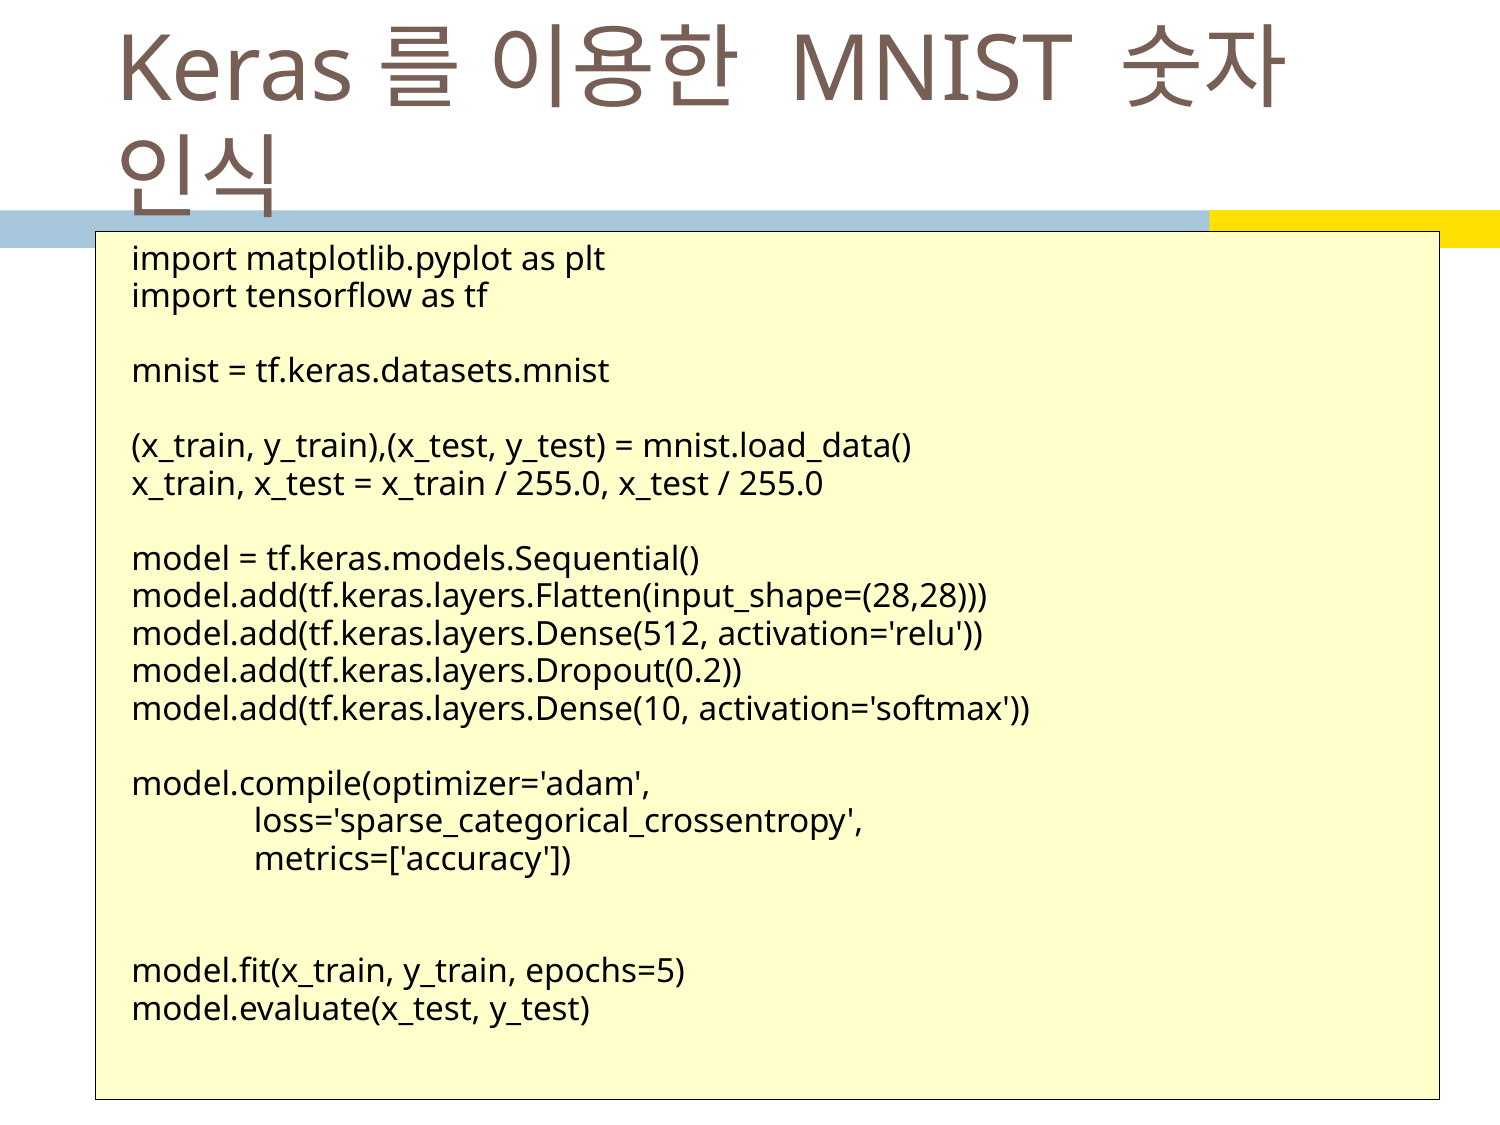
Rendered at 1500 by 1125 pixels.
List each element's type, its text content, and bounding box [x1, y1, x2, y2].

title Keras를 이용한 MNIST 숫자 인식 [100, 37, 1438, 200]
text_box import matplotlib.pyplot as plt import tensorflow as tf mnist = tf.keras.datasets.mnist (x_train, y_train),(x_test, y_test) = mnist.load_data() x_train, x_test = x_train / 255.0, x_test / 255.0 model = tf.keras.models.Sequential() model.add(tf.keras.layers.Flatten(input_shape=(28,28))) model.add(tf.keras.layers.Dense(512, activation='relu')) model.add(tf.keras.layers.Dropout(0.2)) model.add(tf.keras.layers.Dense(10, activation='softmax')) model.compile(optimizer='adam', loss='sparse_categorical_crossentropy', metrics=['accuracy']) model.fit(x_train, y_train, epochs=5) model.evaluate(x_test, y_test) [95, 231, 1440, 1100]
